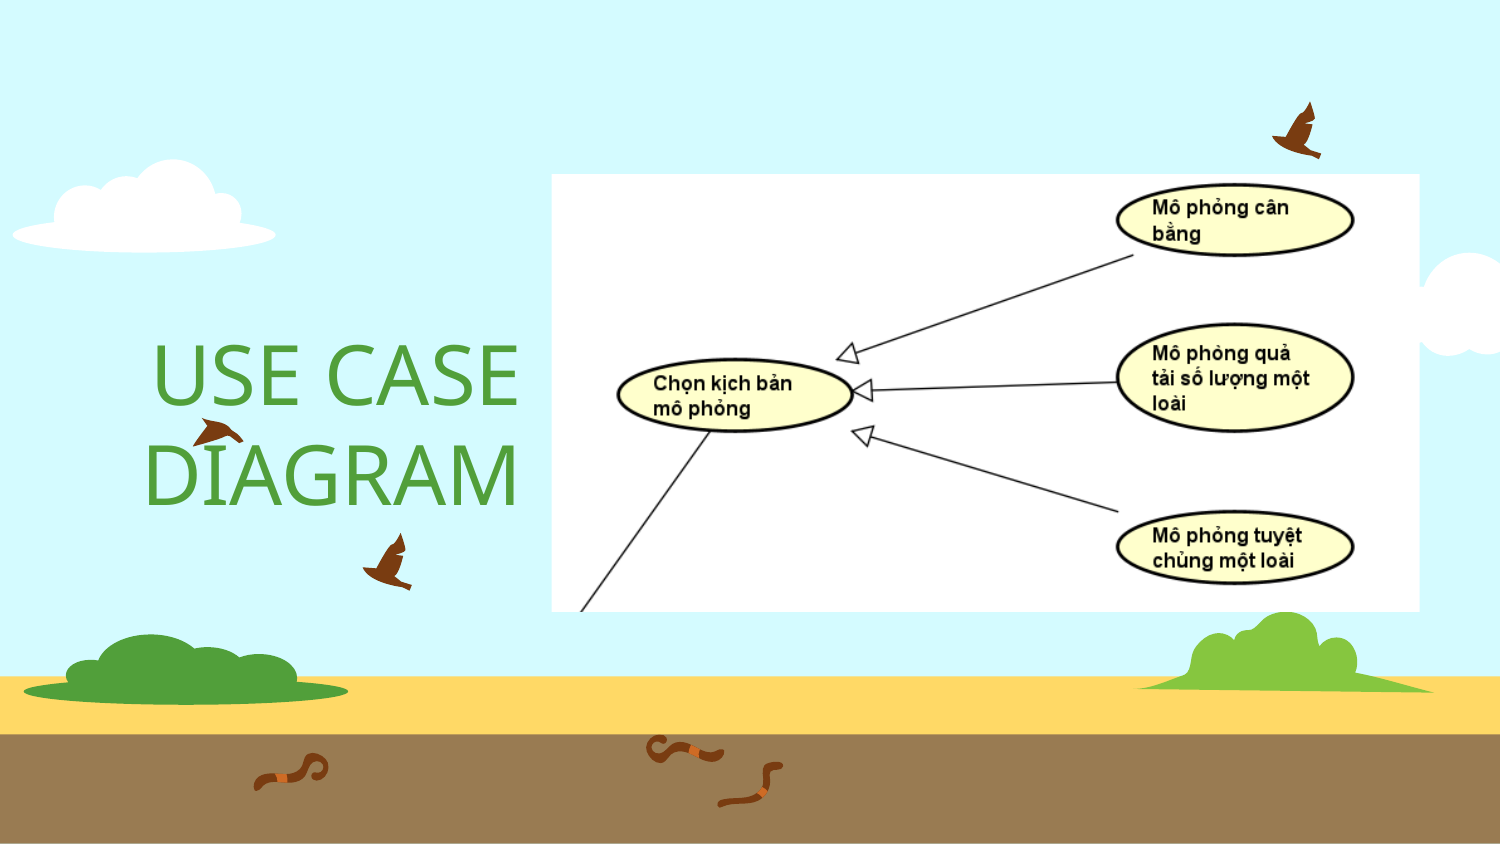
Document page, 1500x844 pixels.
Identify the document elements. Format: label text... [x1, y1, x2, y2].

text_box [1271, 101, 1322, 160]
text_box [362, 532, 412, 591]
picture [551, 174, 1420, 612]
text_box [1133, 619, 1435, 693]
text_box [12, 159, 276, 253]
text_box [23, 634, 349, 705]
title USE CASE DIAGRAM [64, 307, 538, 491]
text_box [0, 676, 1500, 735]
